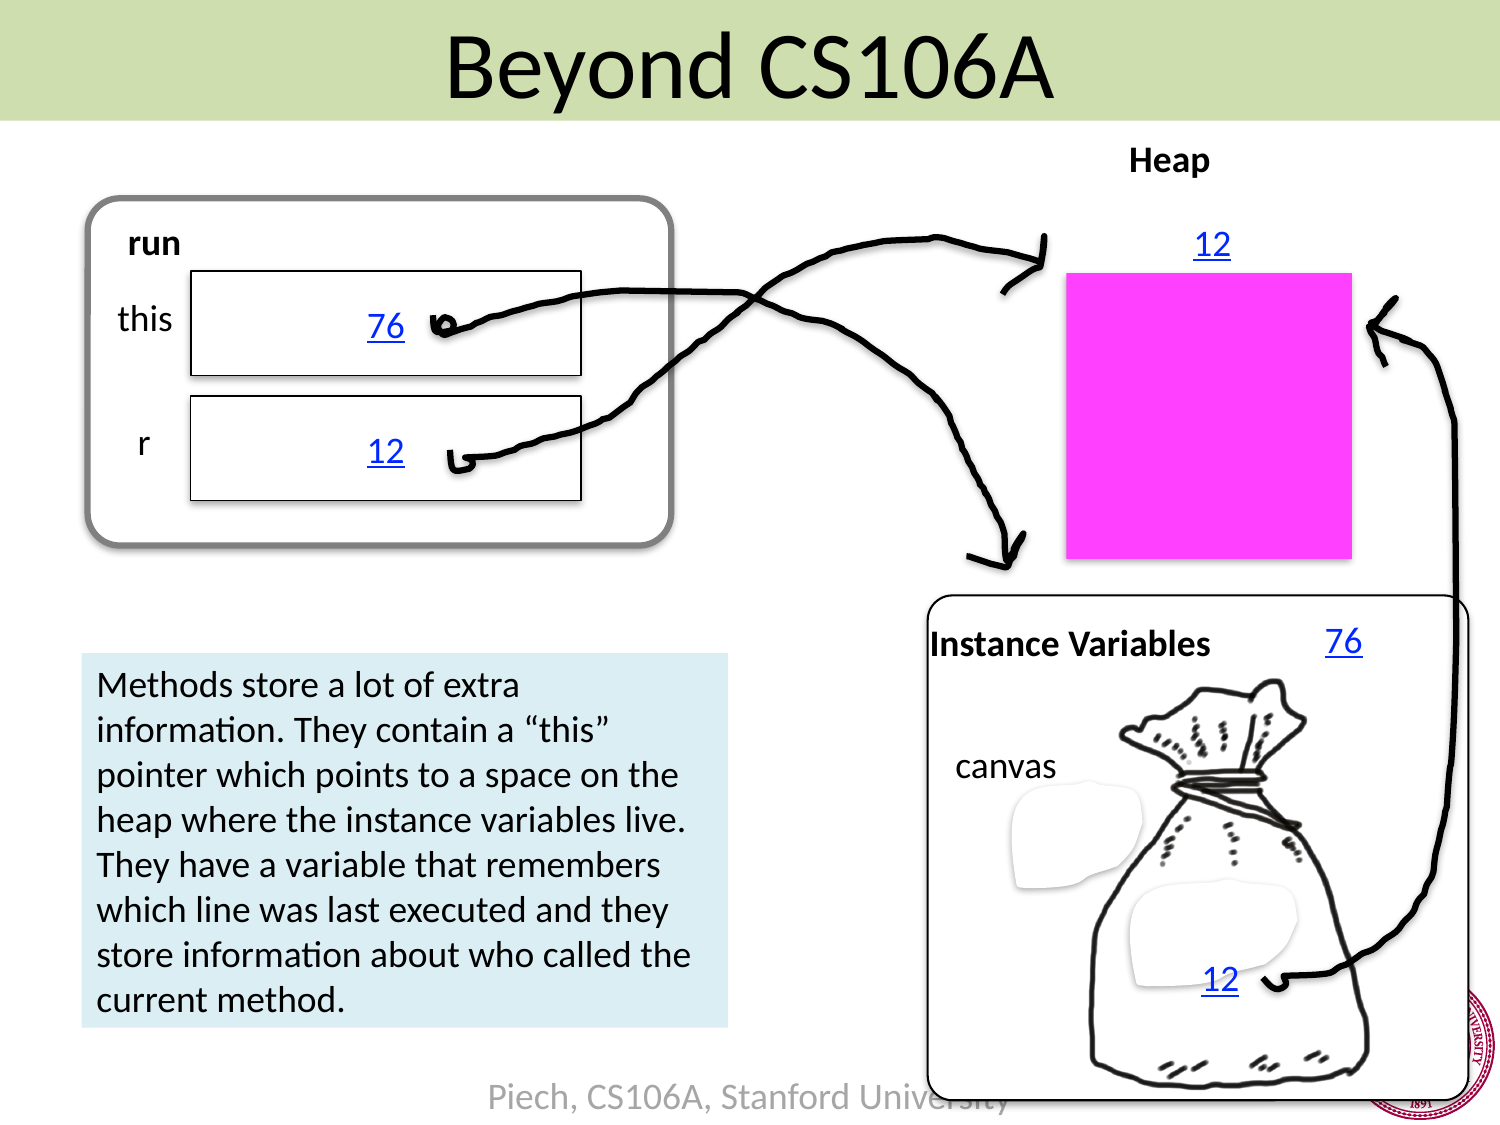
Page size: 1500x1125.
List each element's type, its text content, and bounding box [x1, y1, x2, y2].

text_box [86, 197, 672, 547]
text_box 76 [190, 270, 582, 376]
text_box Methods store a lot of extra information. They contain a “this” pointer which points to a space on the heap where the instance variables live. They have a variable that remembers which line was last executed and they store information about who called the current method. [81, 653, 729, 1028]
text_box 12 [1178, 211, 1247, 272]
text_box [927, 595, 1474, 1125]
text_box Heap [1114, 127, 1226, 188]
text_box [449, 235, 1046, 472]
text_box r [122, 410, 166, 470]
text_box [1340, 297, 1457, 593]
text_box Beyond CS106A [0, 0, 1500, 121]
text_box [1066, 272, 1353, 560]
text_box 12 [190, 395, 582, 501]
text_box [432, 289, 752, 400]
text_box this [102, 287, 185, 347]
text_box [636, 341, 1025, 569]
picture [1474, 971, 1495, 1120]
text_box run [113, 210, 197, 271]
